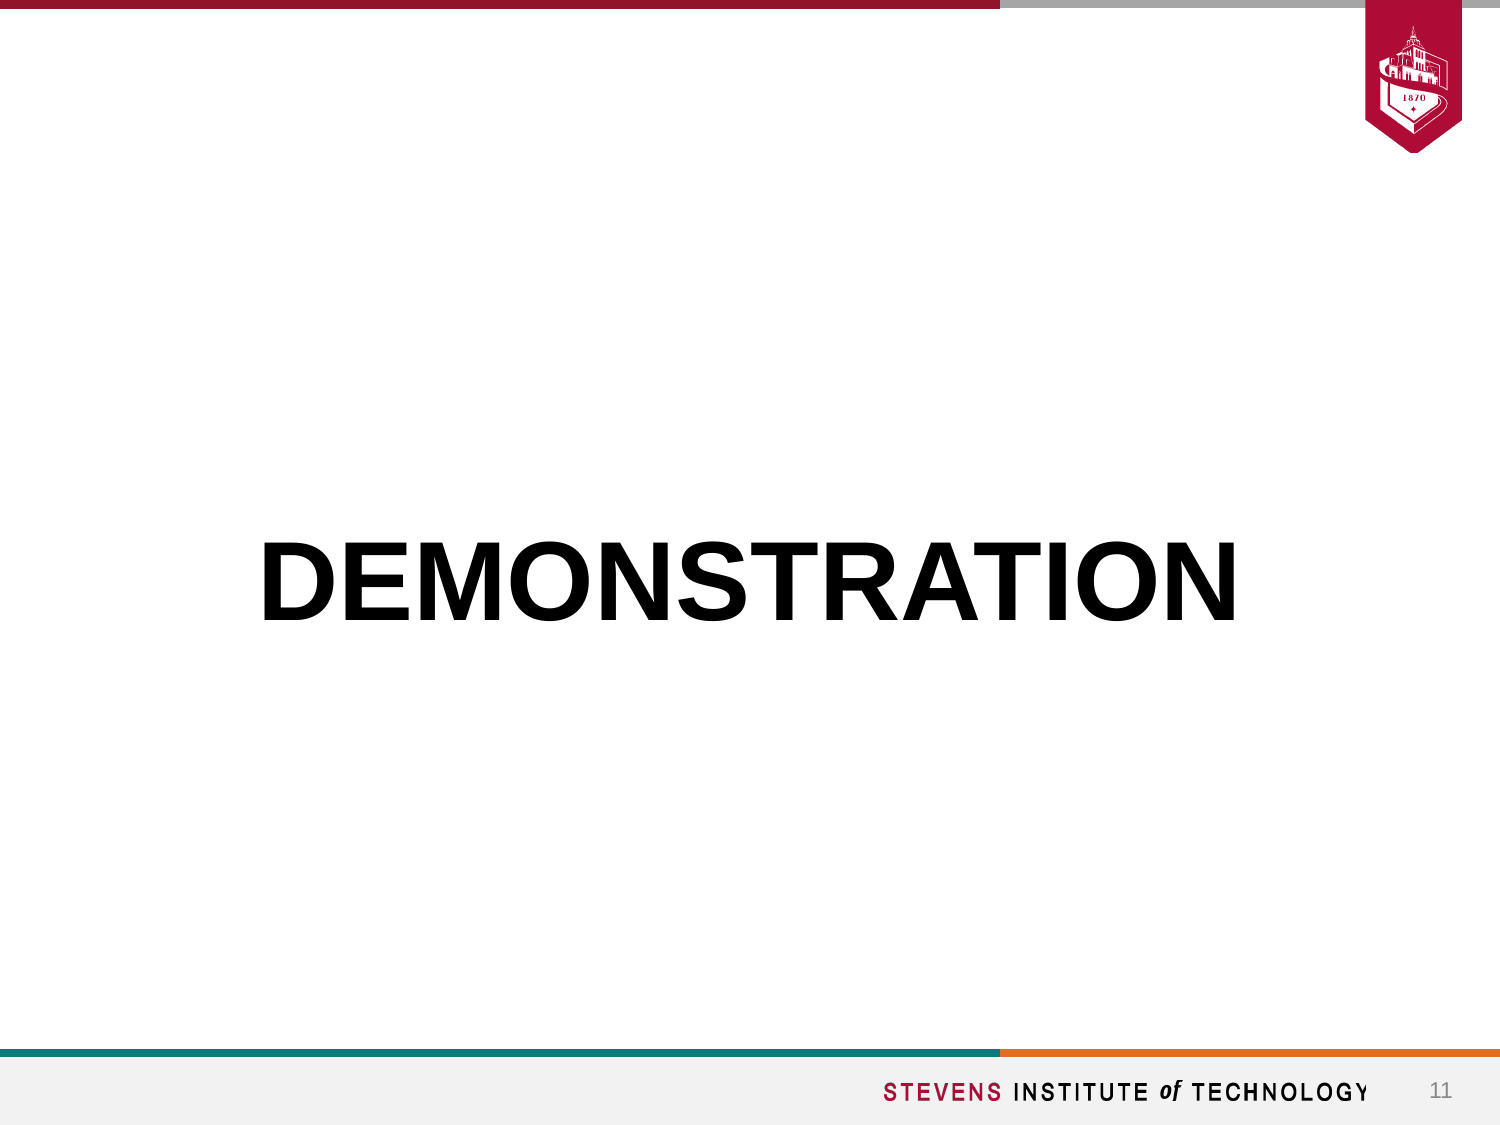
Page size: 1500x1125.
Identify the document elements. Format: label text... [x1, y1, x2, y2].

slide_number 11 [1401, 1059, 1481, 1120]
picture [884, 1080, 1366, 1101]
picture [1365, 0, 1462, 153]
title DEMONSTRATION [151, 492, 1349, 633]
